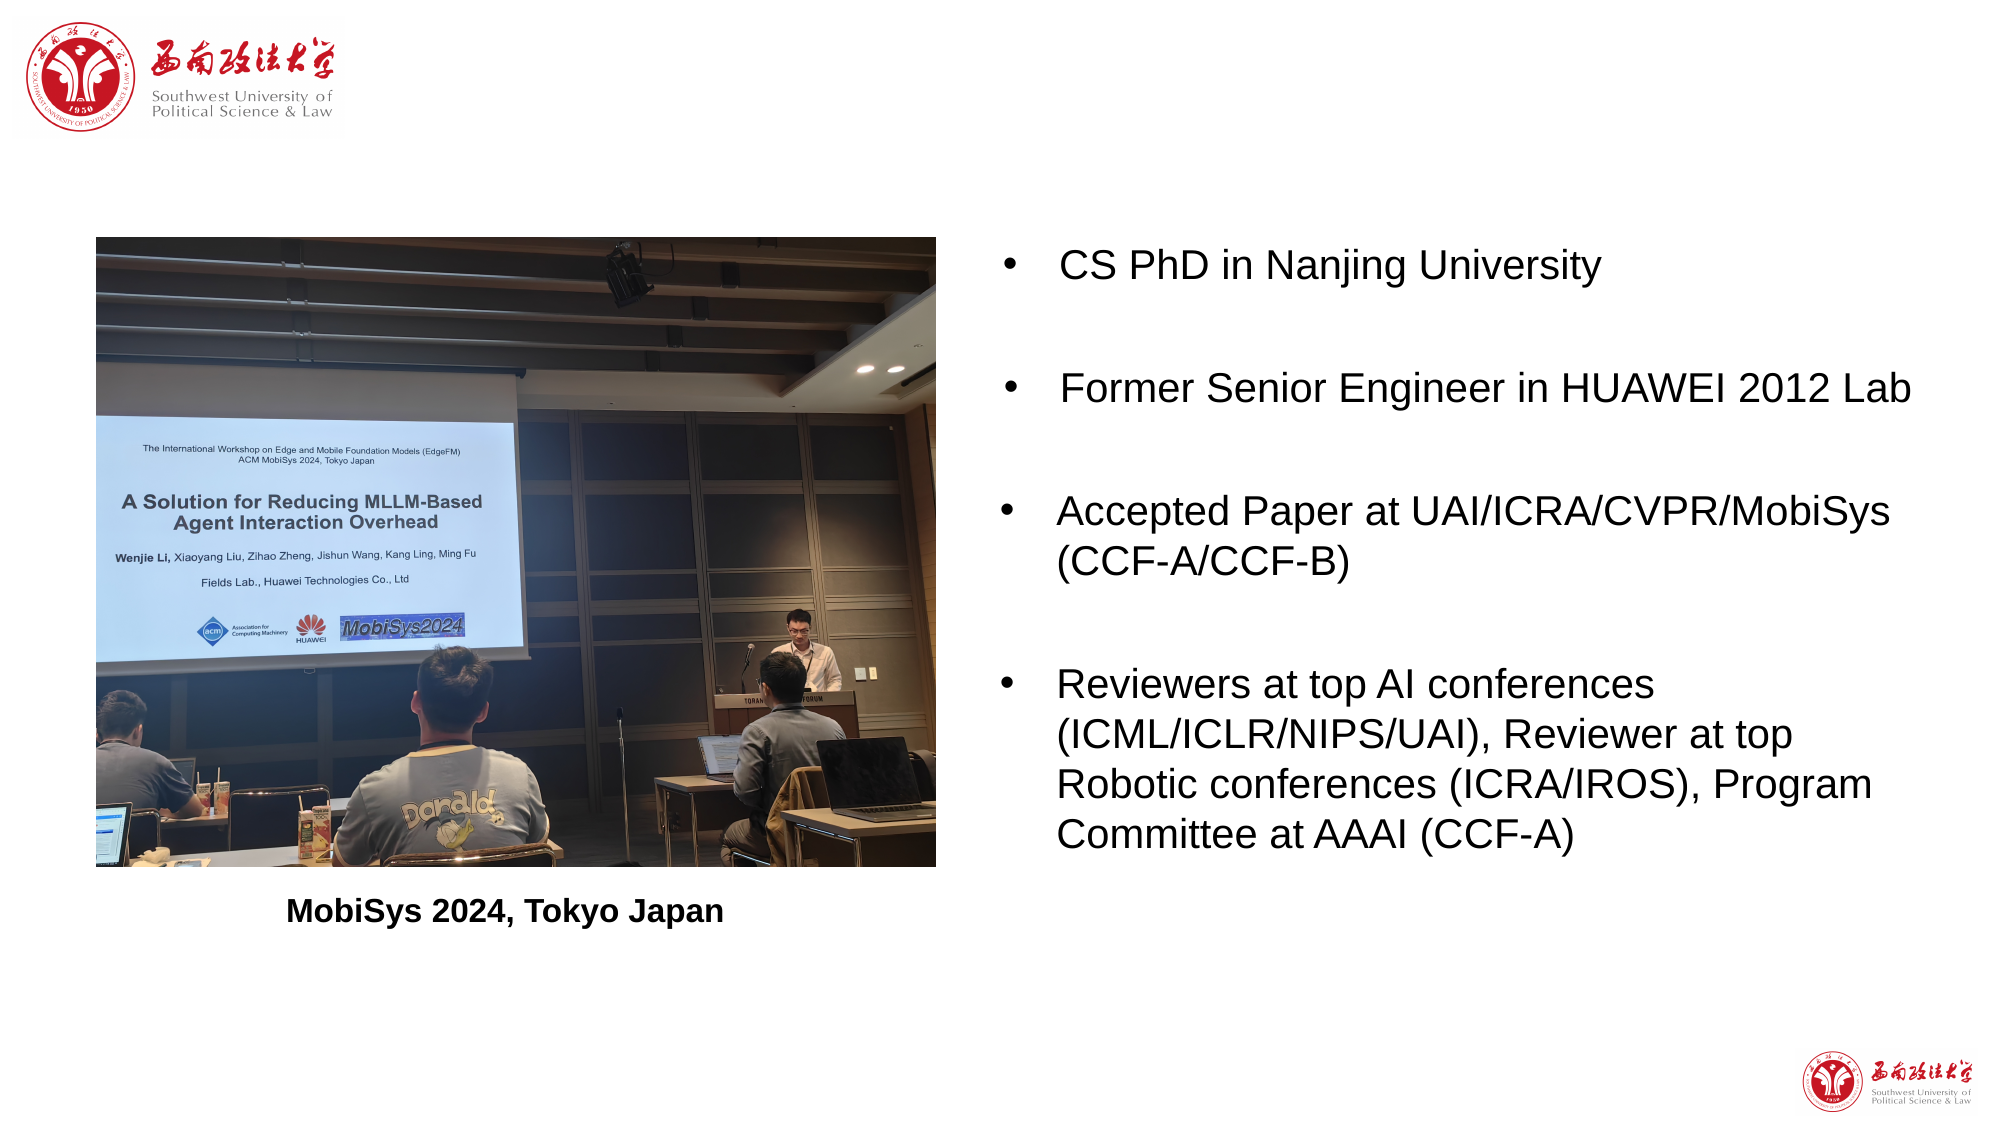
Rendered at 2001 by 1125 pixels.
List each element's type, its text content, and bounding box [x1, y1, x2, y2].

text_box CS PhD in Nanjing University [988, 230, 1618, 296]
text_box Former Senior Engineer in HUAWEI 2012 Lab [988, 353, 1928, 419]
picture [1795, 1048, 1978, 1116]
text_box Accepted Paper at UAI/ICRA/CVPR/MobiSys (CCF-A/CCF-B) [985, 476, 1978, 592]
text_box MobiSys 2024, Tokyo Japan [271, 881, 740, 937]
picture [12, 16, 345, 139]
picture [96, 237, 936, 867]
text_box Reviewers at top AI conferences (ICML/ICLR/NIPS/UAI), Reviewer at top Robotic conferences (ICRA/IROS), Program Committee at AAAI (CCF-A) [985, 649, 1954, 865]
